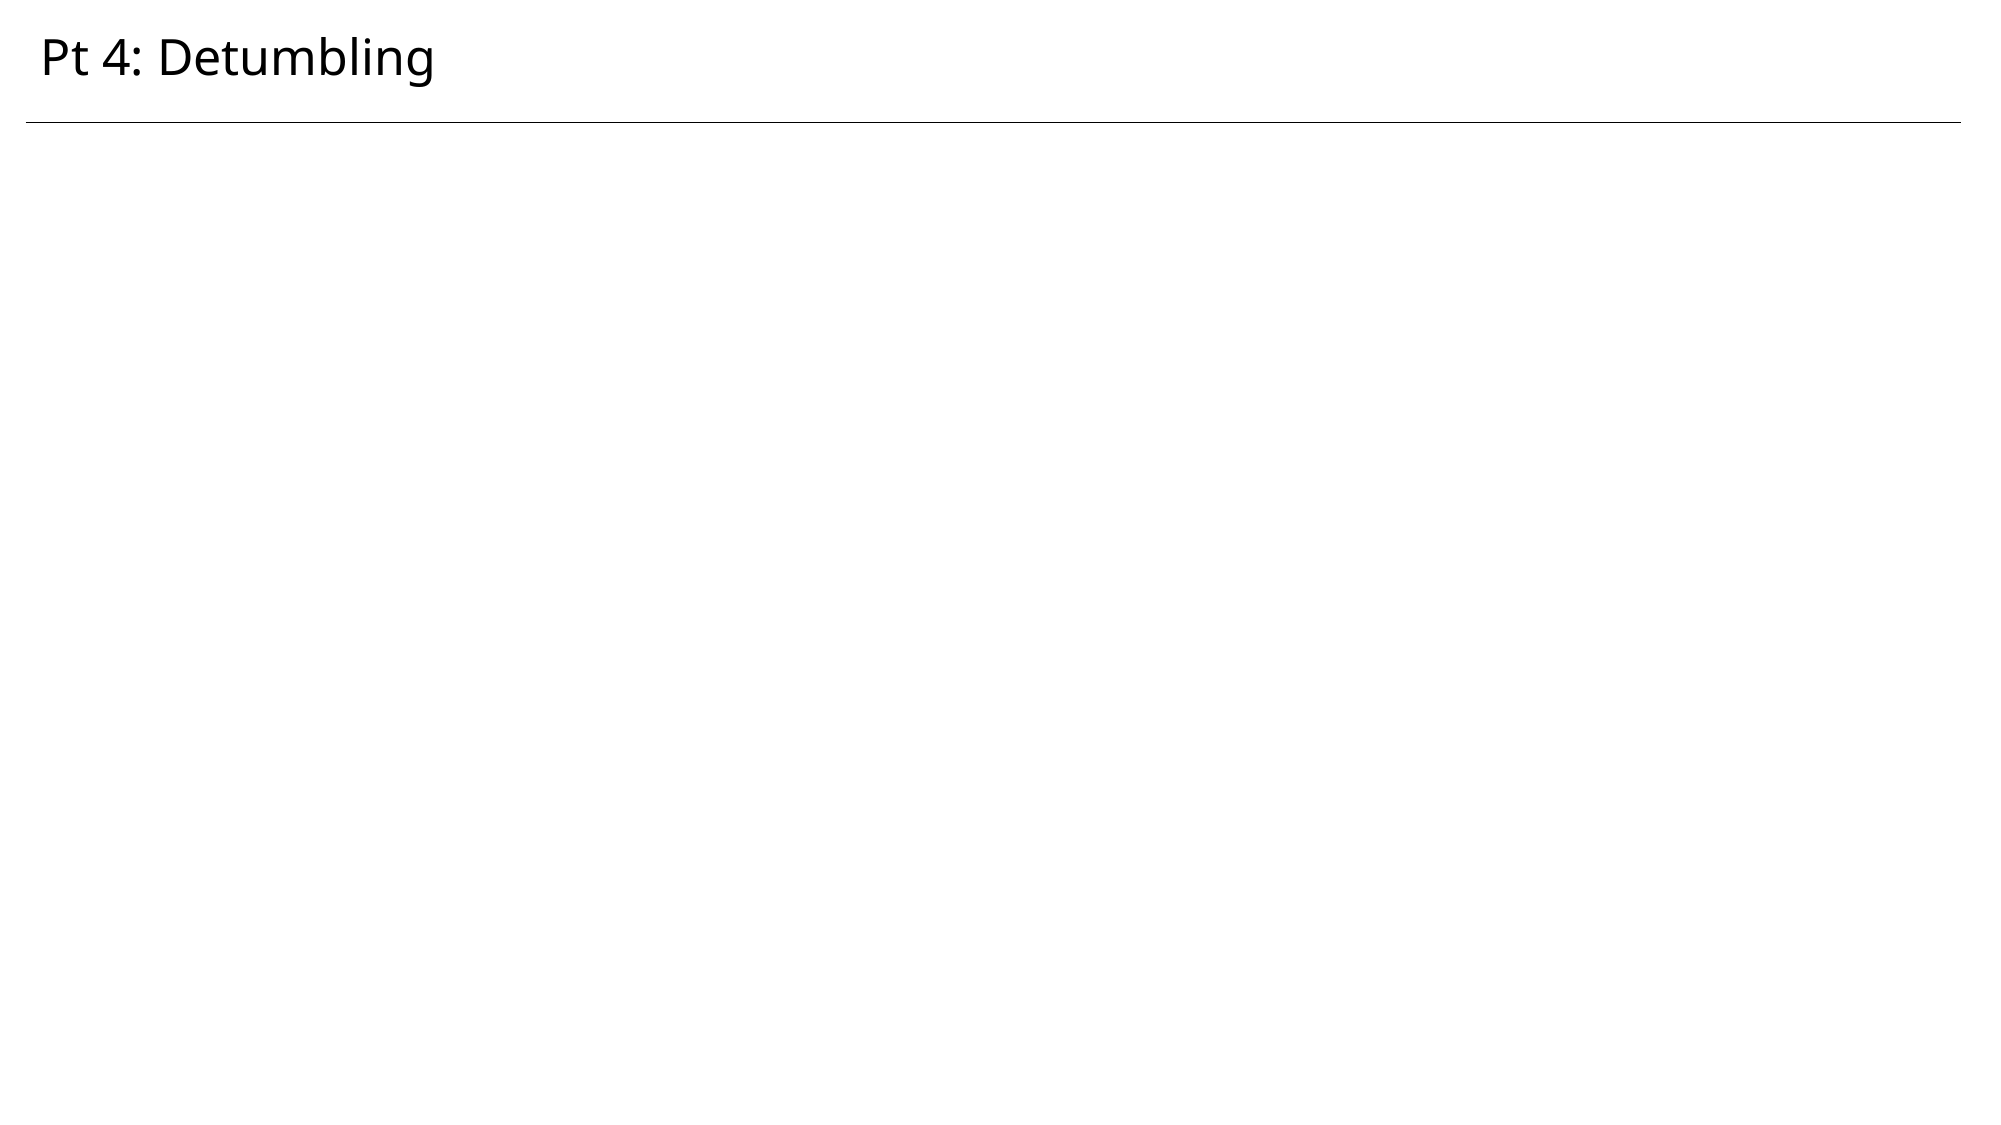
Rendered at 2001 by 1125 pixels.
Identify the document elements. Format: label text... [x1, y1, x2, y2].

title Pt 4: Detumbling [25, 22, 1751, 97]
